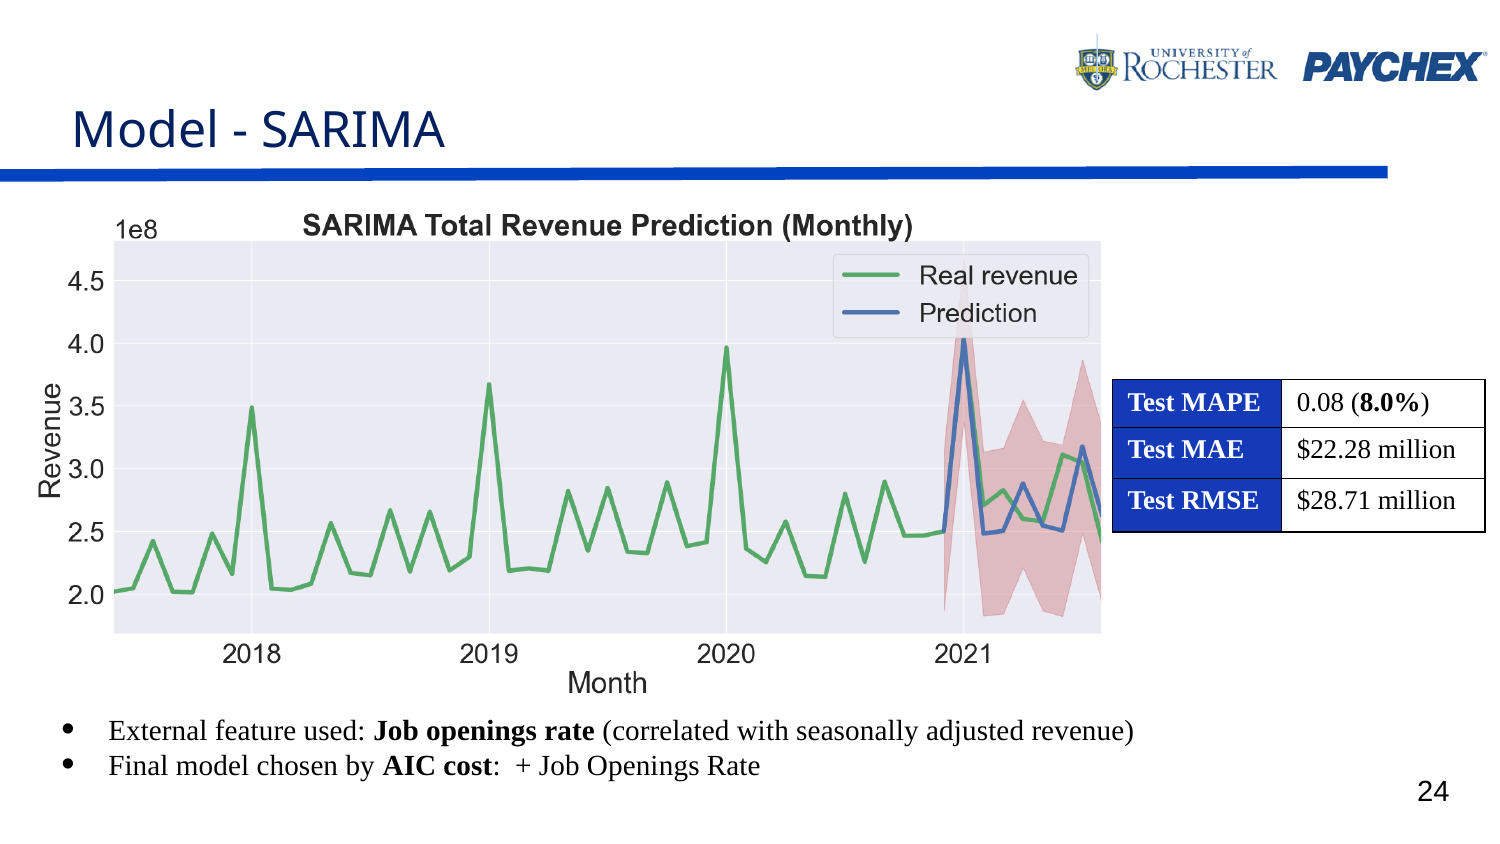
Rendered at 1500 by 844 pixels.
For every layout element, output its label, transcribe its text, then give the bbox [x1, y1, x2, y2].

picture [1030, 0, 1500, 100]
table_cell $28.71 million [1282, 479, 1484, 531]
text_box 24 [1402, 764, 1493, 830]
table_cell Test RMSE [1113, 479, 1281, 531]
title Model - SARIMA [56, 3, 1388, 168]
picture [30, 207, 1108, 704]
table_header Test MAPE [1113, 380, 1281, 427]
table_cell $22.28 million [1282, 428, 1484, 478]
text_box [0, 171, 1388, 176]
table_header 0.08 (8.0%) [1282, 380, 1484, 427]
table_cell Test MAE [1113, 428, 1281, 478]
